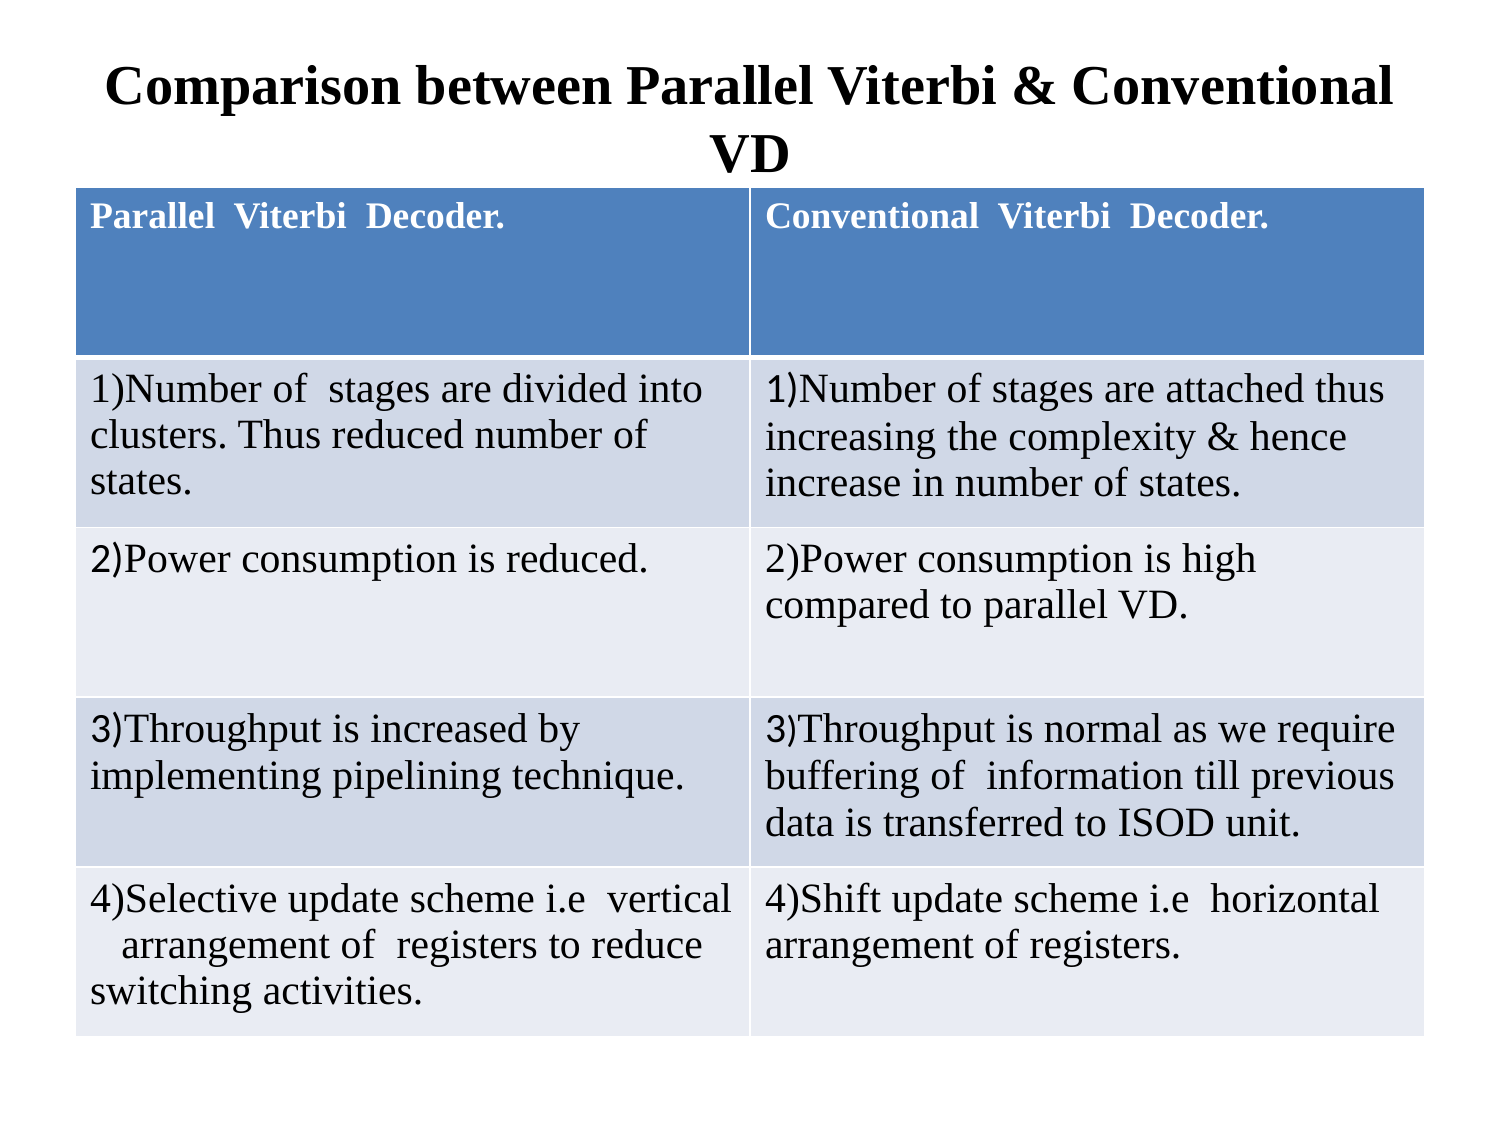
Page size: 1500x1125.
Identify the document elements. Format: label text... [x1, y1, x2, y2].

table_cell 1)Number of stages are divided into clusters. Thus reduced number of states. [76, 360, 749, 527]
table_cell 4)Shift update scheme i.e horizontal arrangement of registers. [751, 868, 1424, 1036]
table_cell 3)Throughput is increased by implementing pipelining technique. [76, 698, 749, 866]
table_header Parallel Viterbi Decoder. [76, 188, 749, 355]
table_cell 2)Power consumption is reduced. [76, 528, 749, 696]
table_cell 4)Selective update scheme i.e vertical arrangement of registers to reduce switching activities. [76, 868, 749, 1036]
title Comparison between Parallel Viterbi & Conventional VD [75, 45, 1425, 187]
table_header Conventional Viterbi Decoder. [751, 188, 1424, 355]
table_cell 3)Throughput is normal as we require buffering of information till previous data is transferred to ISOD unit. [751, 698, 1424, 866]
table_cell 2)Power consumption is high compared to parallel VD. [751, 528, 1424, 696]
table_cell 1)Number of stages are attached thus increasing the complexity & hence increase in number of states. [751, 360, 1424, 527]
